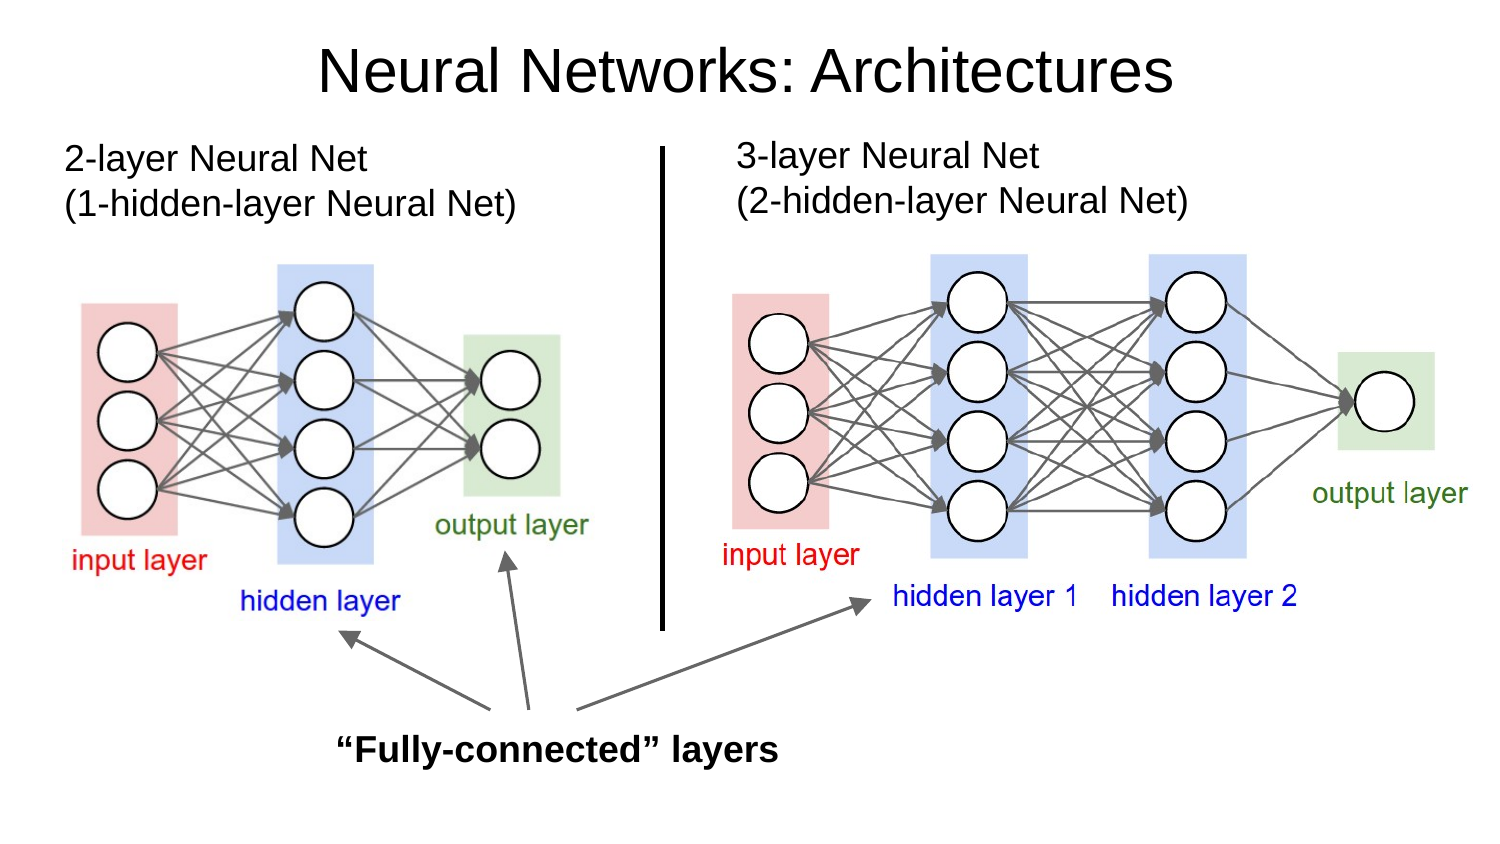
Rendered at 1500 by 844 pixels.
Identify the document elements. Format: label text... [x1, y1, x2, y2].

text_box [337, 630, 491, 711]
picture [716, 245, 1473, 617]
text_box 3-layer Neural Net (2-hidden-layer Neural Net) [721, 115, 1315, 244]
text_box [576, 599, 872, 711]
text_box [504, 550, 530, 711]
text_box Neural Networks: Architectures [60, 14, 1433, 119]
picture [61, 256, 595, 622]
text_box “Fully-connected” layers [320, 709, 833, 809]
text_box 2-layer Neural Net (1-hidden-layer Neural Net) [49, 118, 643, 257]
